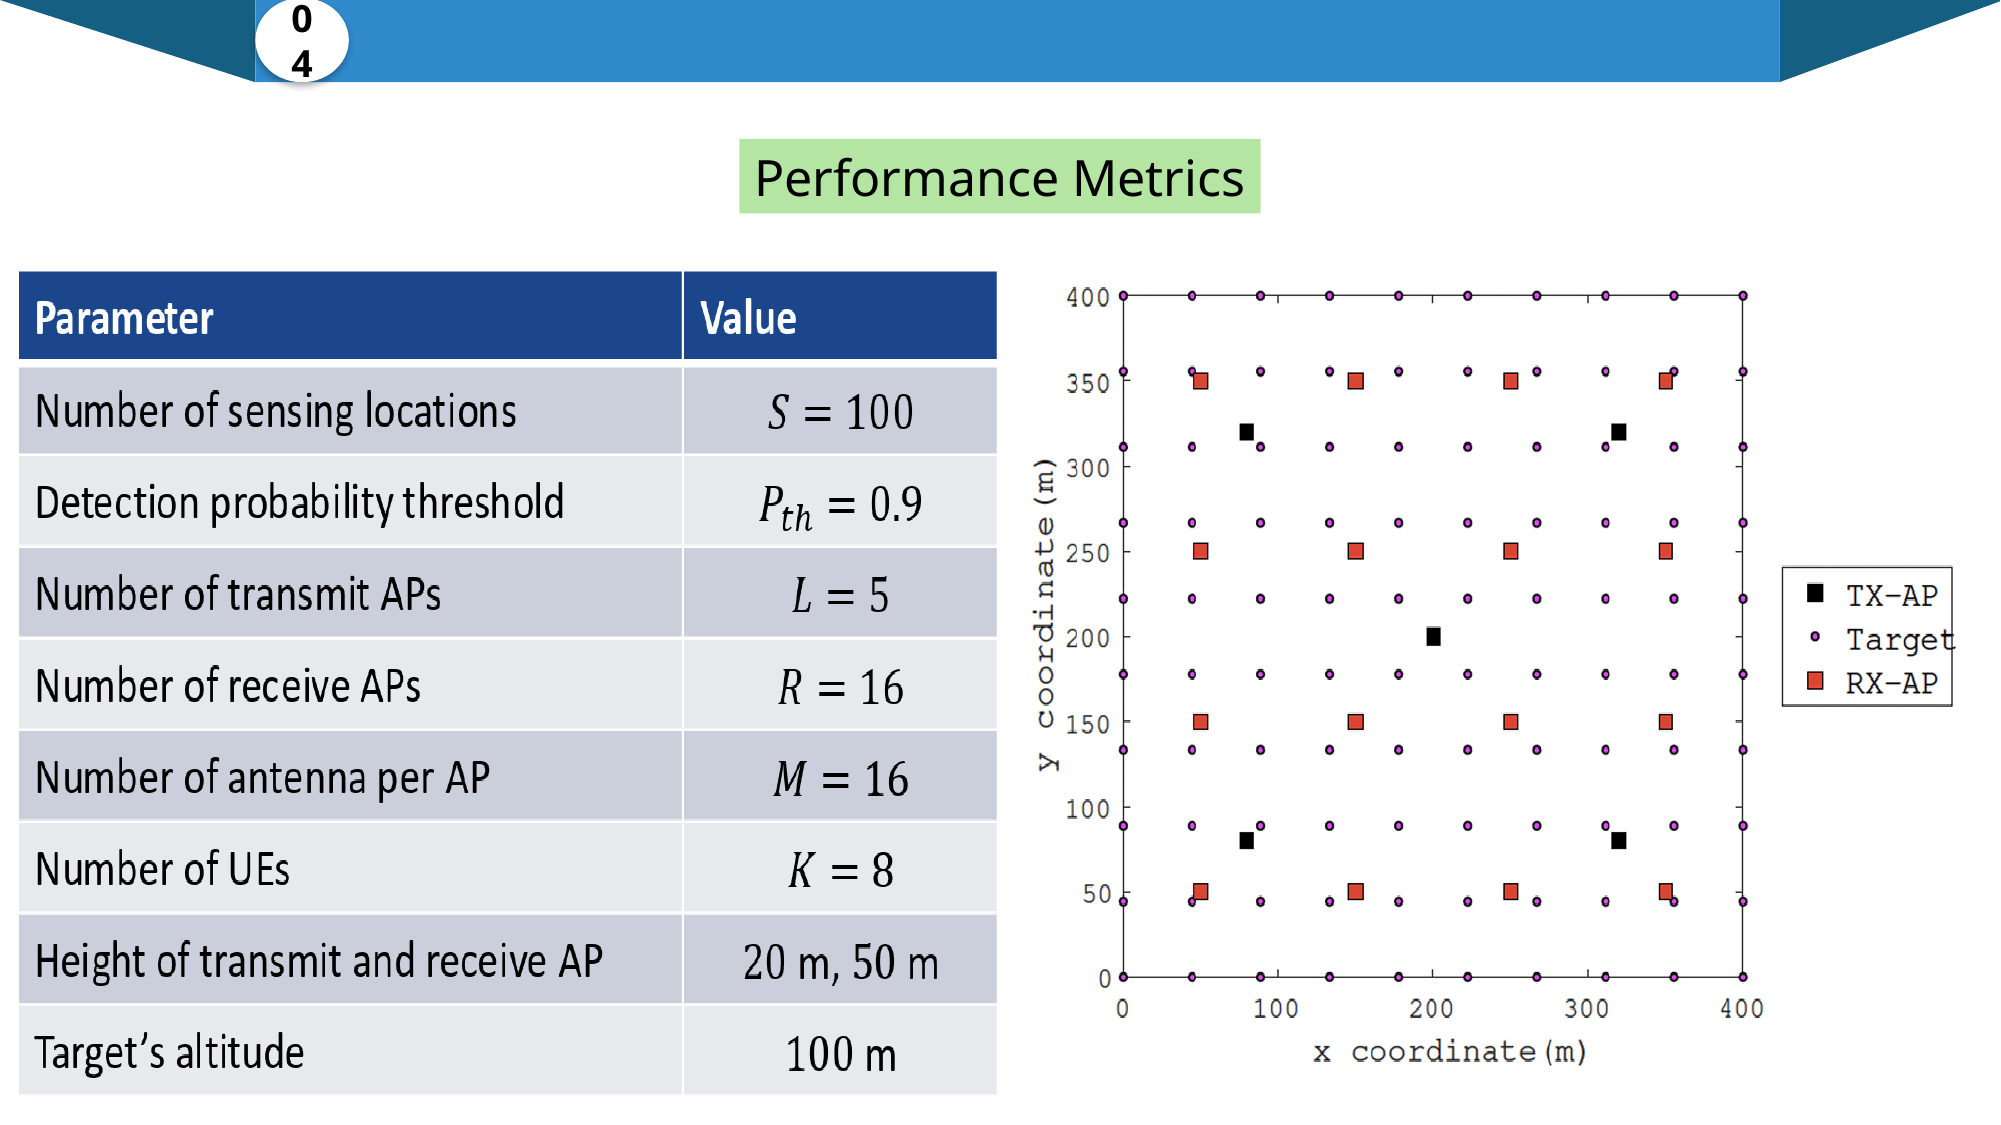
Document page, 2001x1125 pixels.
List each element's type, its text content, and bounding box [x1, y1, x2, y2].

picture [18, 270, 1001, 1096]
picture [1016, 270, 1963, 1096]
text_box Performance Metrics [739, 138, 1261, 214]
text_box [0, 0, 2000, 83]
